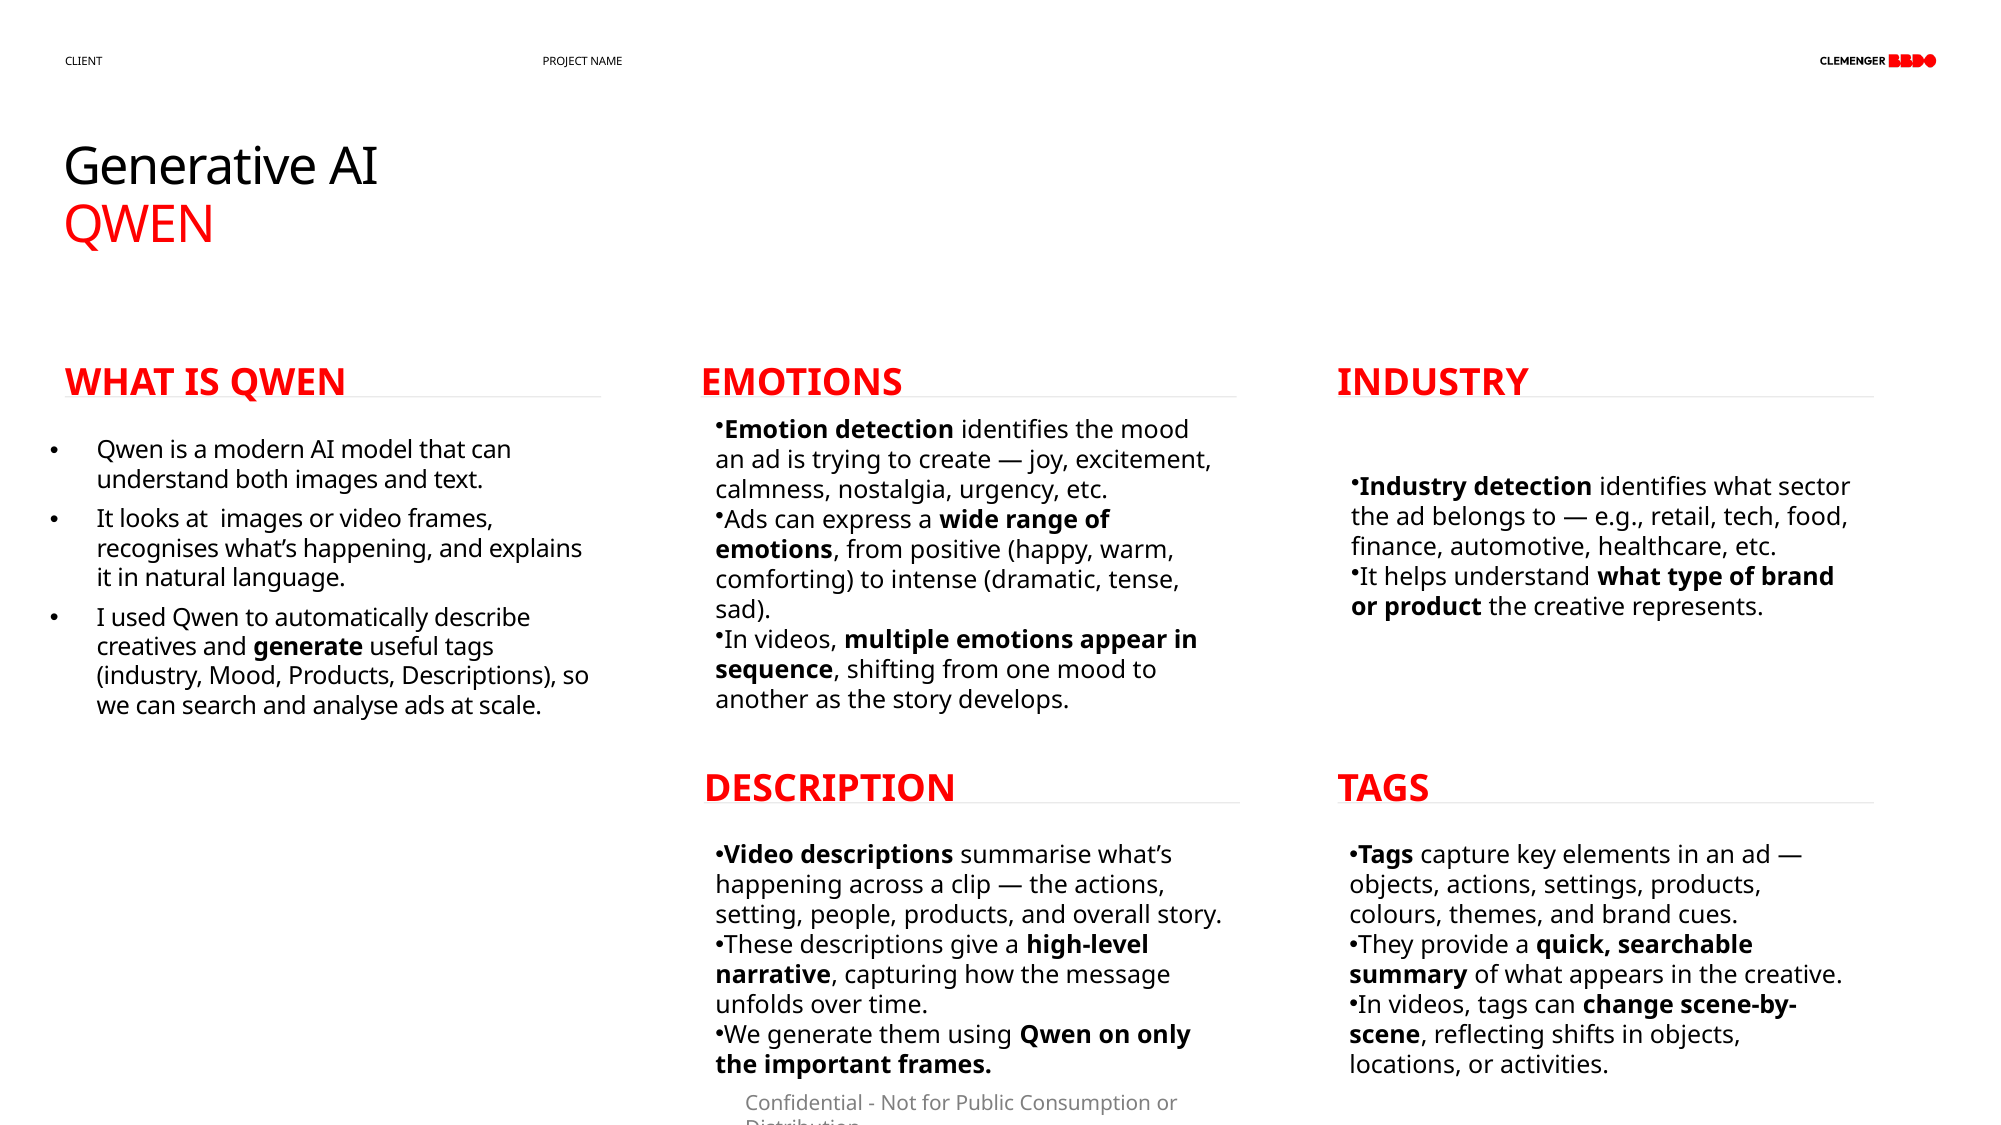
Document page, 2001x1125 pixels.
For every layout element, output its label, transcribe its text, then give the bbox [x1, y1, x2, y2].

title Generative AI QWEN [63, 138, 861, 268]
picture [1816, 50, 1940, 72]
list What is qwen [64, 355, 602, 398]
list Industry [1337, 355, 1874, 398]
text_box Video descriptions summarise what’s happening across a clip — the actions, setting, people, products, and overall story. These descriptions give a high-level narrative, capturing how the message unfolds over time. We generate them using Qwen on only the important frames. [700, 831, 1240, 1086]
text_box Tags capture key elements in an ad — objects, actions, settings, products, colours, themes, and brand cues. They provide a quick, searchable summary of what appears in the creative. In videos, tags can change scene-by-scene, reflecting shifts in objects, locations, or activities. [1334, 831, 1873, 1086]
text_box Emotion detection identifies the mood an ad is trying to create — joy, excitement, calmness, nostalgia, urgency, etc. Ads can express a wide range of emotions, from positive (happy, warm, comforting) to intense (dramatic, tense, sad). In videos, multiple emotions appear in sequence, shifting from one mood to another as the story develops. [700, 406, 1237, 721]
slide_number Client [64, 52, 361, 77]
list Tags [1337, 760, 1874, 804]
text_box Industry detection identifies what sector the ad belongs to — e.g., retail, tech, food, finance, automotive, healthcare, etc. It helps understand what type of brand or product the creative represents. [1336, 462, 1873, 628]
list description [703, 760, 1240, 804]
list Emotions [700, 355, 1237, 398]
footer Project Name [542, 52, 1181, 77]
list Qwen is a modern AI model that can understand both images and text. It looks at images or video frames, recognises what’s happening, and explains it in natural language. I used Qwen to automatically describe creatives and generate useful tags (industry, Mood, Products, Descriptions), so we can search and analyse ads at scale. [49, 435, 602, 728]
